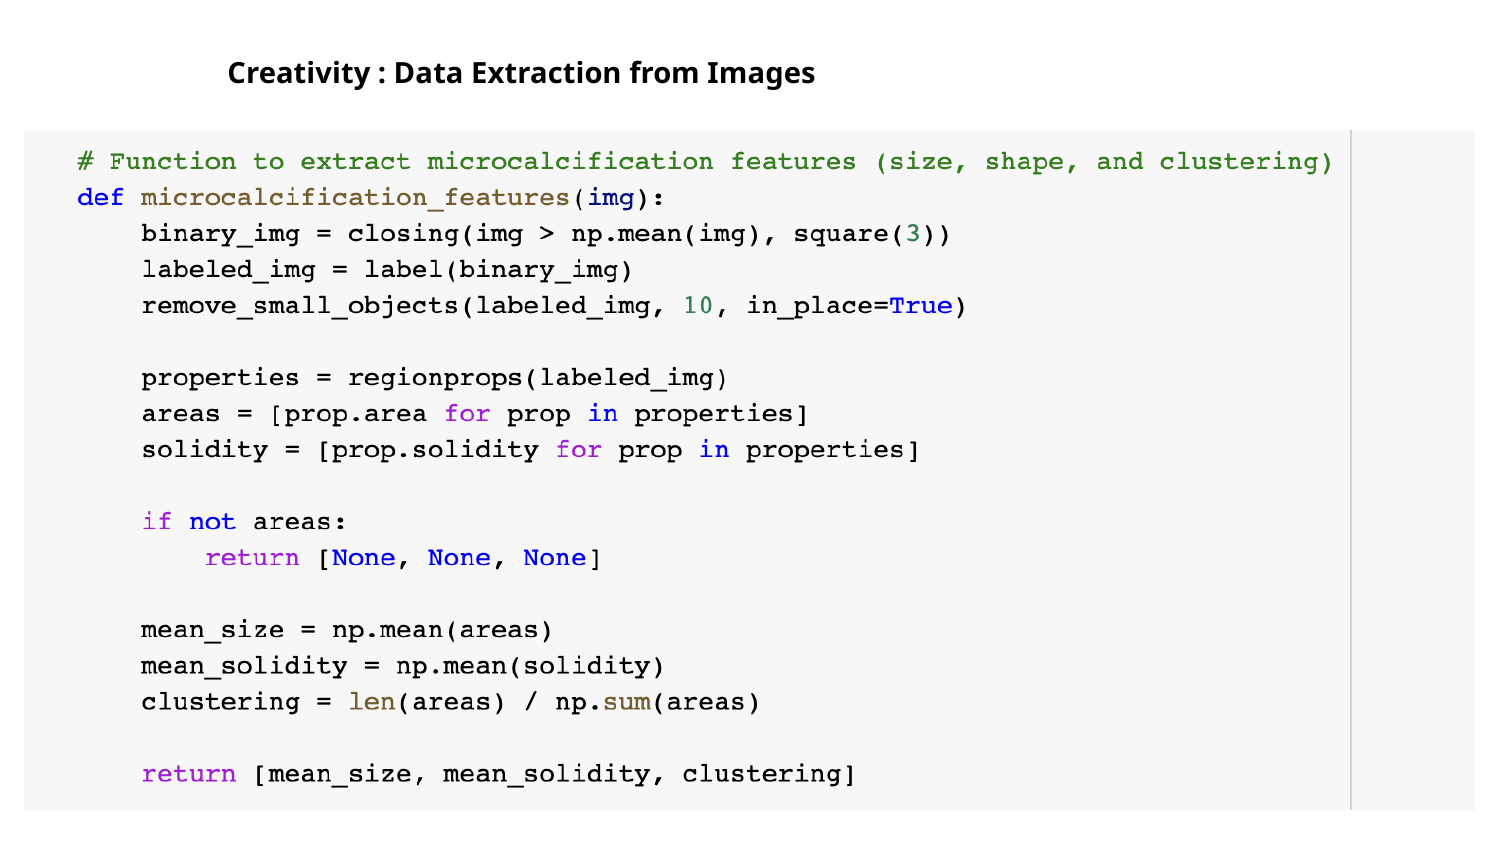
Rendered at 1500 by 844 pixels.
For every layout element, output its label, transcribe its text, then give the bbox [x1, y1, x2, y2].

picture [24, 130, 1476, 818]
text_box Creativity : Data Extraction from Images [212, 39, 1096, 105]
